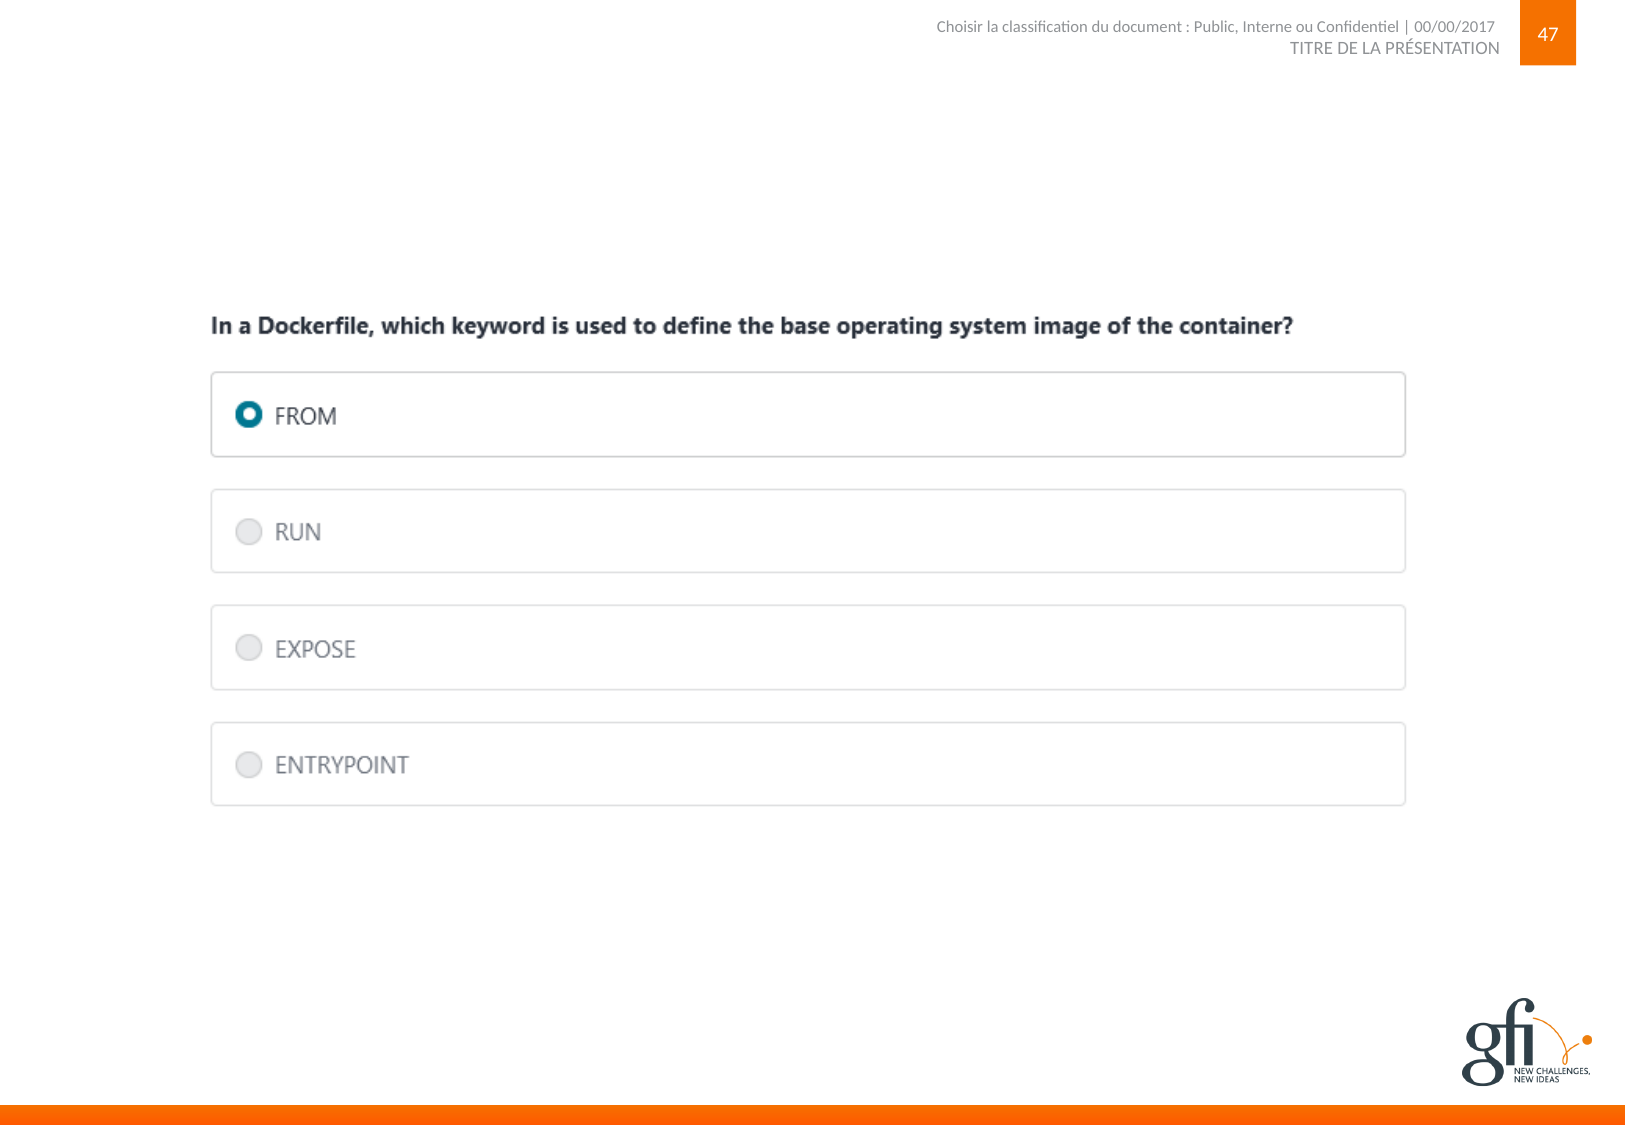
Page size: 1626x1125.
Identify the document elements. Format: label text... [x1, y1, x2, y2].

slide_number 47 [1520, 0, 1577, 66]
footer TITRE DE LA PRÉSENTATION [557, 16, 1515, 67]
picture [1462, 998, 1592, 1090]
picture [203, 306, 1422, 819]
